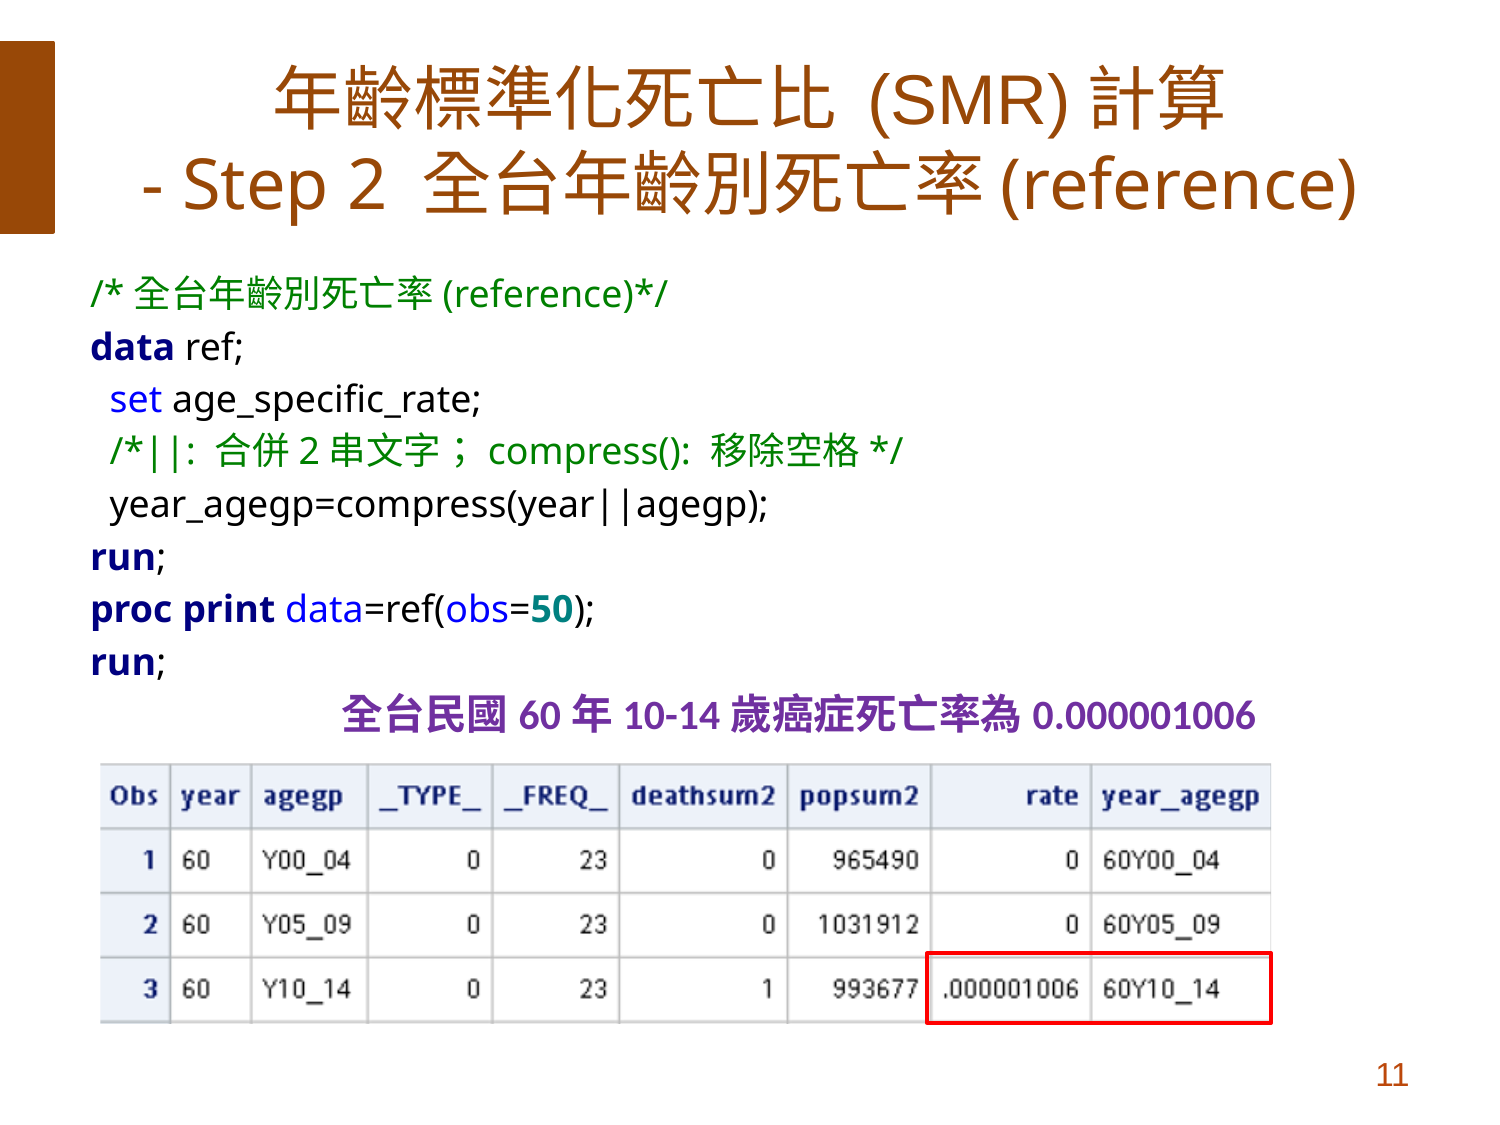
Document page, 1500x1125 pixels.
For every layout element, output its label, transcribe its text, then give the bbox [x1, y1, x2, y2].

picture [100, 762, 1272, 1024]
slide_number 11 [1074, 1042, 1425, 1103]
list /*全台年齡別死亡率(reference)*/ data ref; set age_specific_rate; /*||: 合併2串文字；compress(): 移除空格*/ year_agegp=compress(year||agegp); run; proc print data=ref(obs=50); run; [75, 262, 1425, 1005]
title 年齡標準化死亡比 (SMR)計算 - Step 2 全台年齡別死亡率(reference) [75, 45, 1425, 233]
text_box 全台民國60年10-14歲癌症死亡率為0.000001006 [207, 680, 1272, 746]
